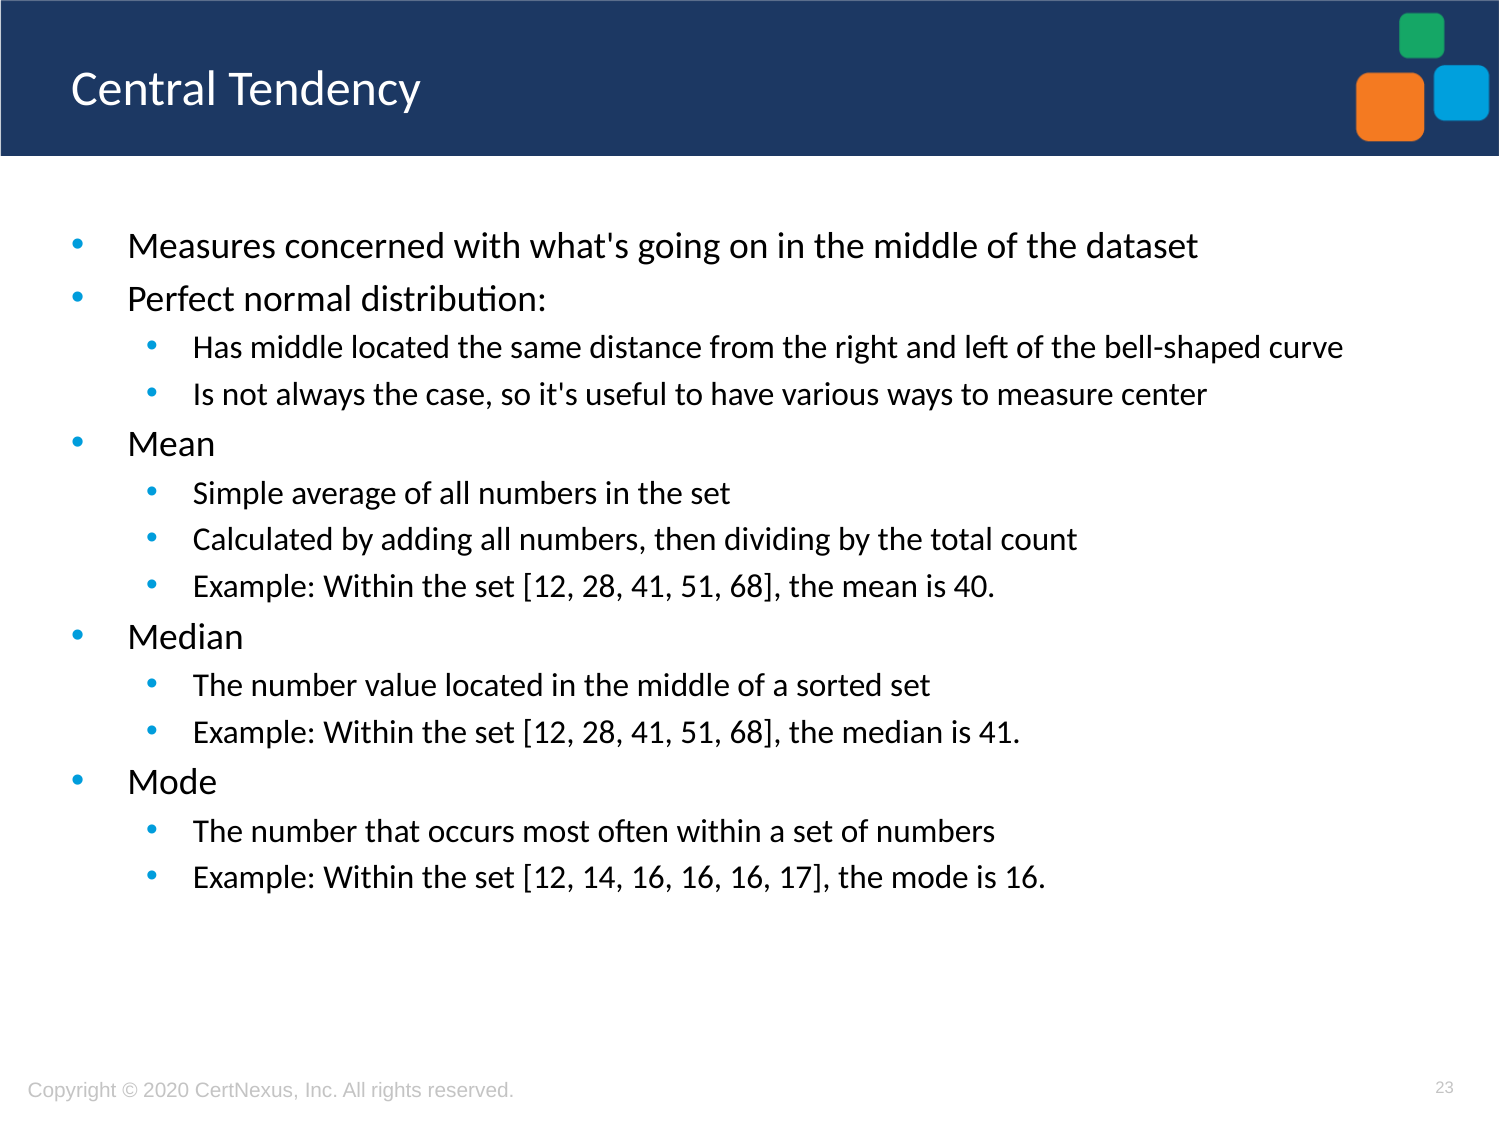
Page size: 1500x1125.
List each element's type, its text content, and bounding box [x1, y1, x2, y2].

picture [0, 0, 1500, 156]
list Measures concerned with what's going on in the middle of the dataset Perfect normal distribution: Has middle located the same distance from the right and left of the bell-shaped curve Is not always the case, so it's useful to have various ways to measure center Mean Simple average of all numbers in the set Calculated by adding all numbers, then dividing by the total count Example: Within the set [12, 28, 41, 51, 68], the mean is 40. Median The number value located in the middle of a sorted set Example: Within the set [12, 28, 41, 51, 68], the median is 41. Mode The number that occurs most often within a set of numbers Example: Within the set [12, 14, 16, 16, 16, 17], the mode is 16. [56, 213, 1444, 1021]
title Central Tendency [56, 16, 1350, 155]
slide_number 23 [1118, 1057, 1469, 1118]
